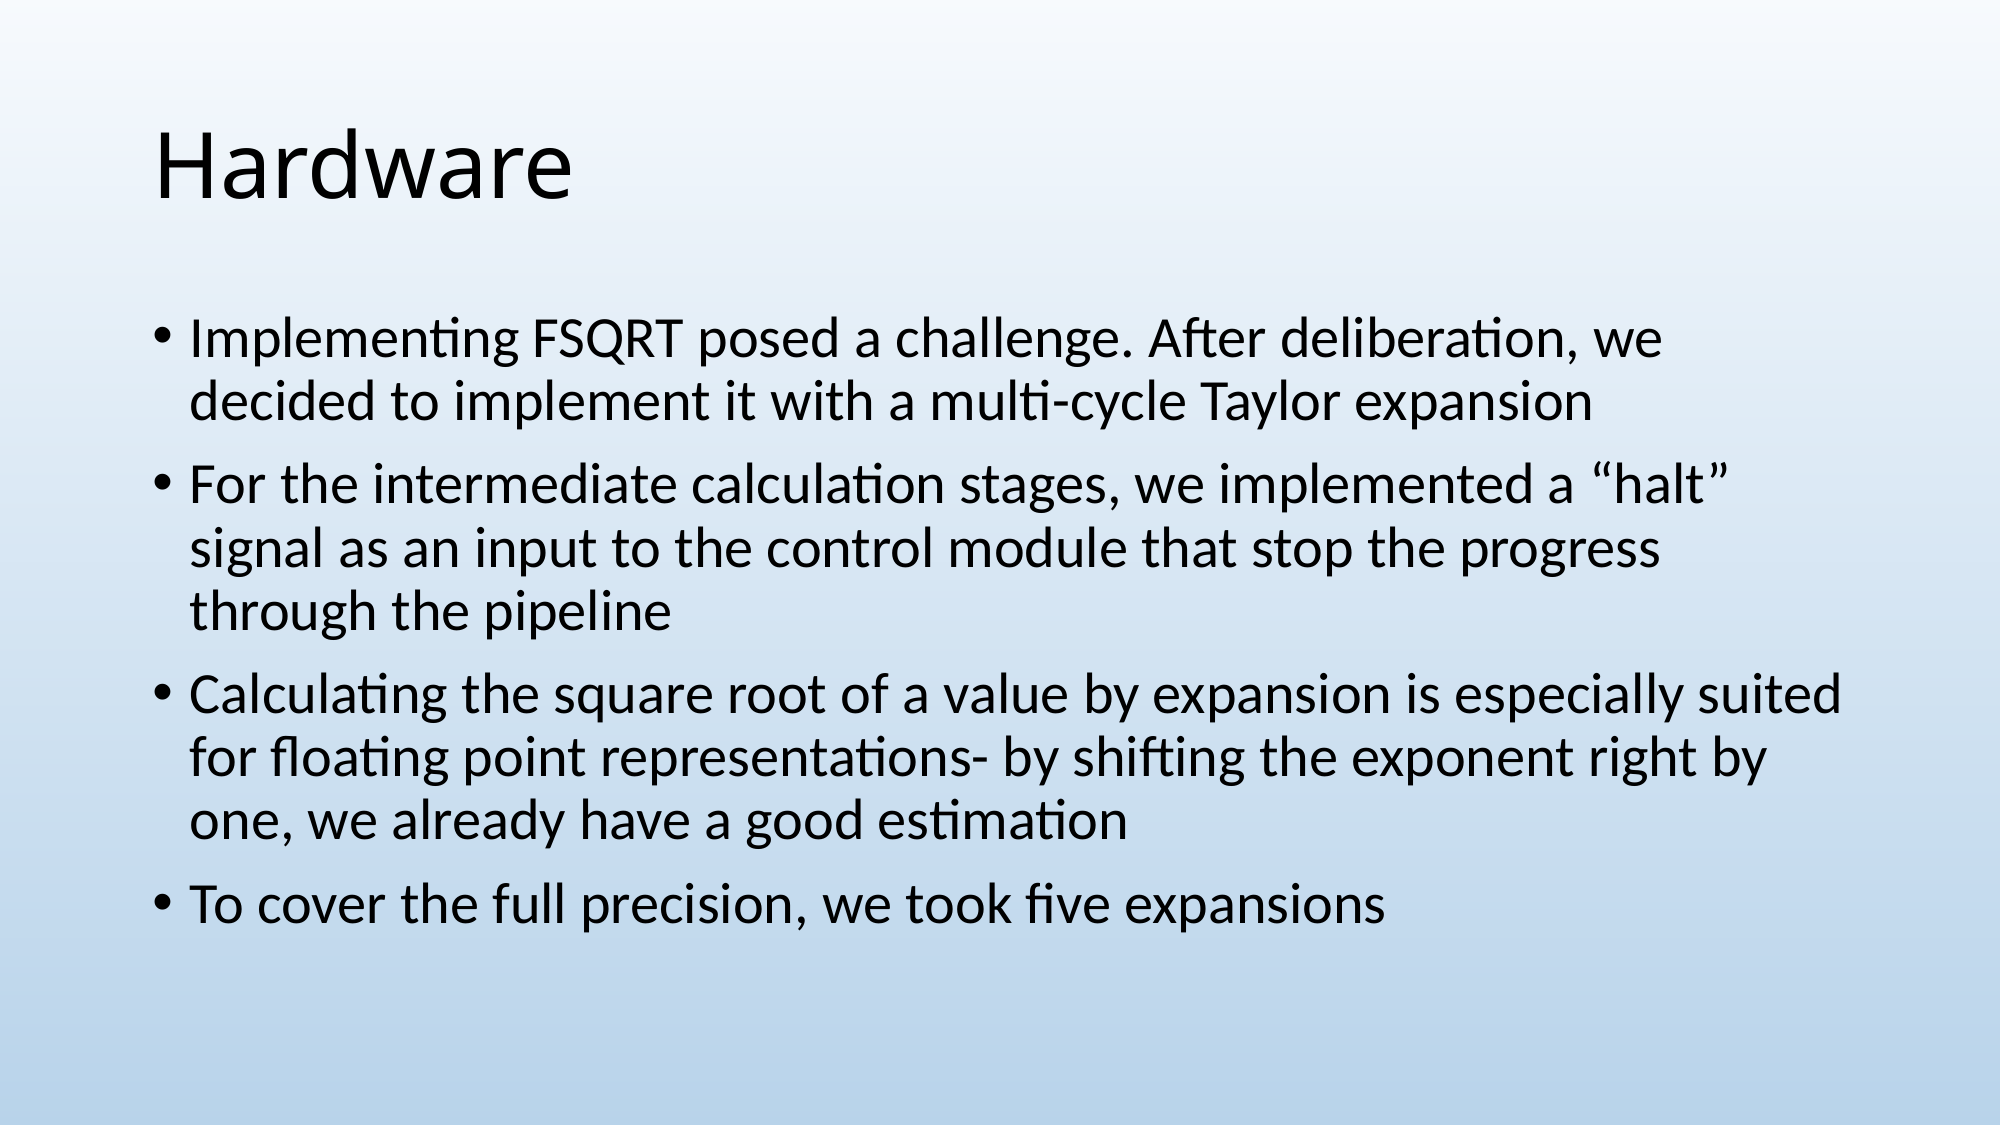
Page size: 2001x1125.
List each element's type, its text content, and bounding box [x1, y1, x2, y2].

title Hardware [137, 59, 1863, 278]
list Implementing FSQRT posed a challenge. After deliberation, we decided to implement it with a multi-cycle Taylor expansion For the intermediate calculation stages, we implemented a “halt” signal as an input to the control module that stop the progress through the pipeline Calculating the square root of a value by expansion is especially suited for floating point representations- by shifting the exponent right by one, we already have a good estimation To cover the full precision, we took five expansions [137, 299, 1863, 1014]
